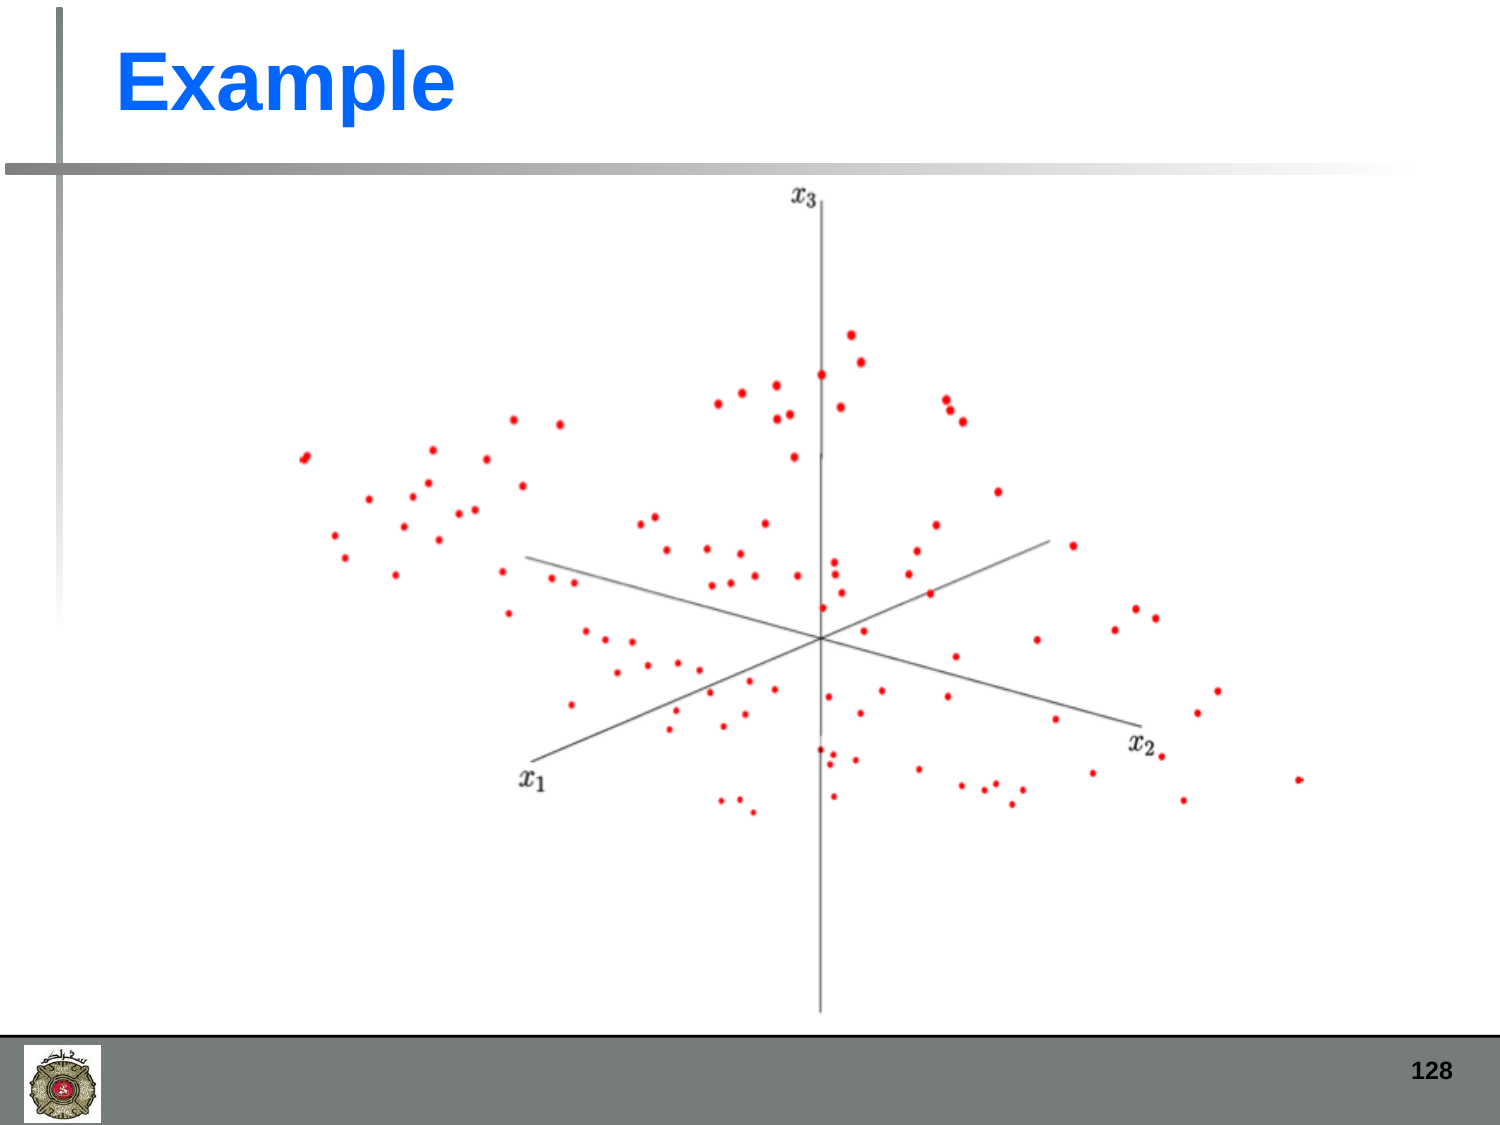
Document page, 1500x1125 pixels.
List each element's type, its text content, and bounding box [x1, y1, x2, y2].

picture [24, 1045, 101, 1123]
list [111, 184, 1470, 1024]
title Example [100, 19, 1459, 135]
